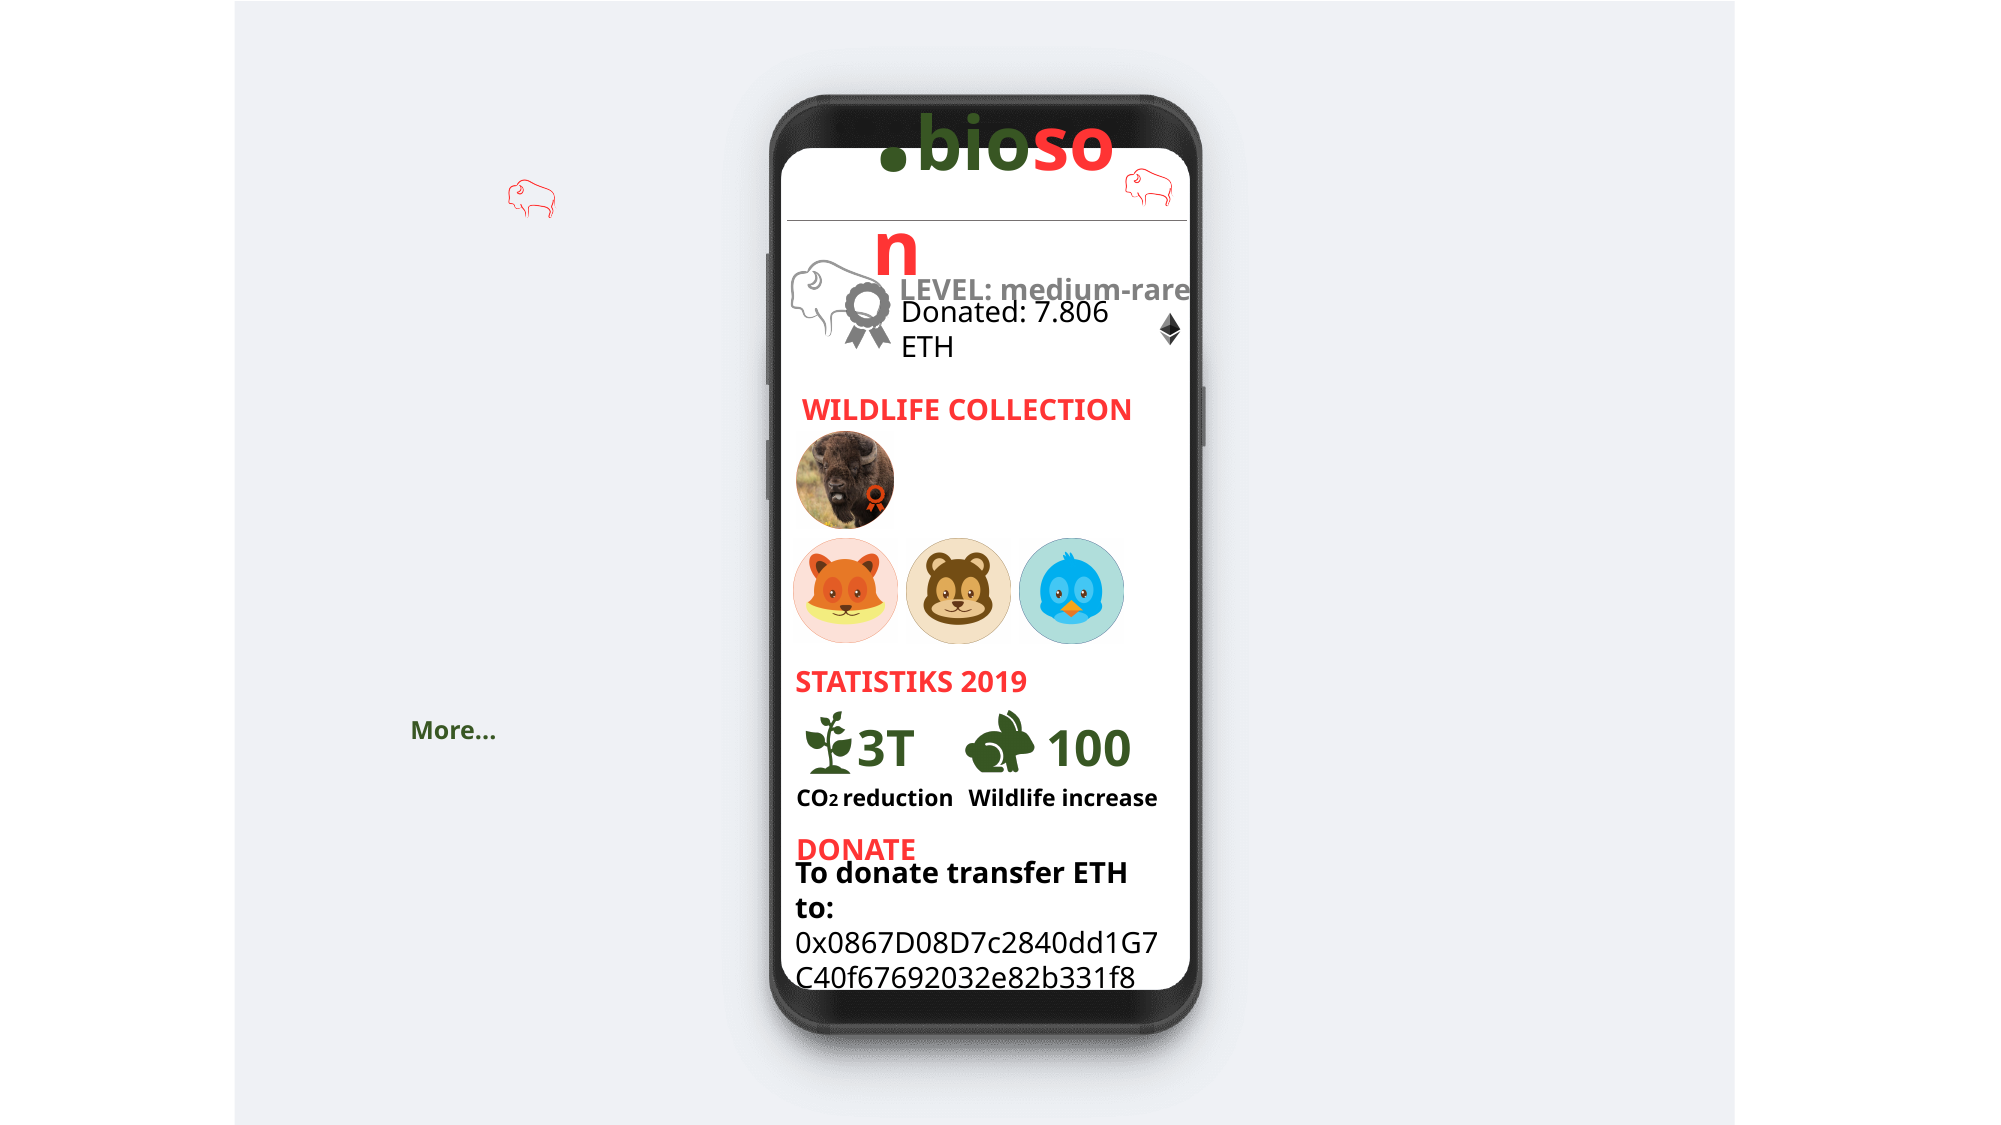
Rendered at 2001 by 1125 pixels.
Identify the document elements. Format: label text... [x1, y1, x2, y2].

text_box LEVEL: medium-rare [883, 251, 1285, 327]
text_box DONATE [780, 811, 1182, 887]
text_box .bioson [857, 92, 1140, 218]
text_box More... [395, 697, 707, 762]
text_box Wildlife increase [953, 760, 1182, 836]
text_box 100 [1044, 708, 1147, 760]
picture [114, 0, 1803, 1125]
text_box CO2 reduction [781, 760, 953, 836]
text_box WILDLIFE COLLECTION [786, 371, 1188, 447]
text_box Donated: 7.806 ETH [885, 327, 1163, 366]
text_box 3T [842, 708, 930, 784]
text_box To donate transfer ETH to: 0x0867D08D7c2840dd1G7C40f67692032e82b331f8 [779, 835, 1187, 1013]
text_box STATISTIKS 2019 [780, 643, 1181, 719]
